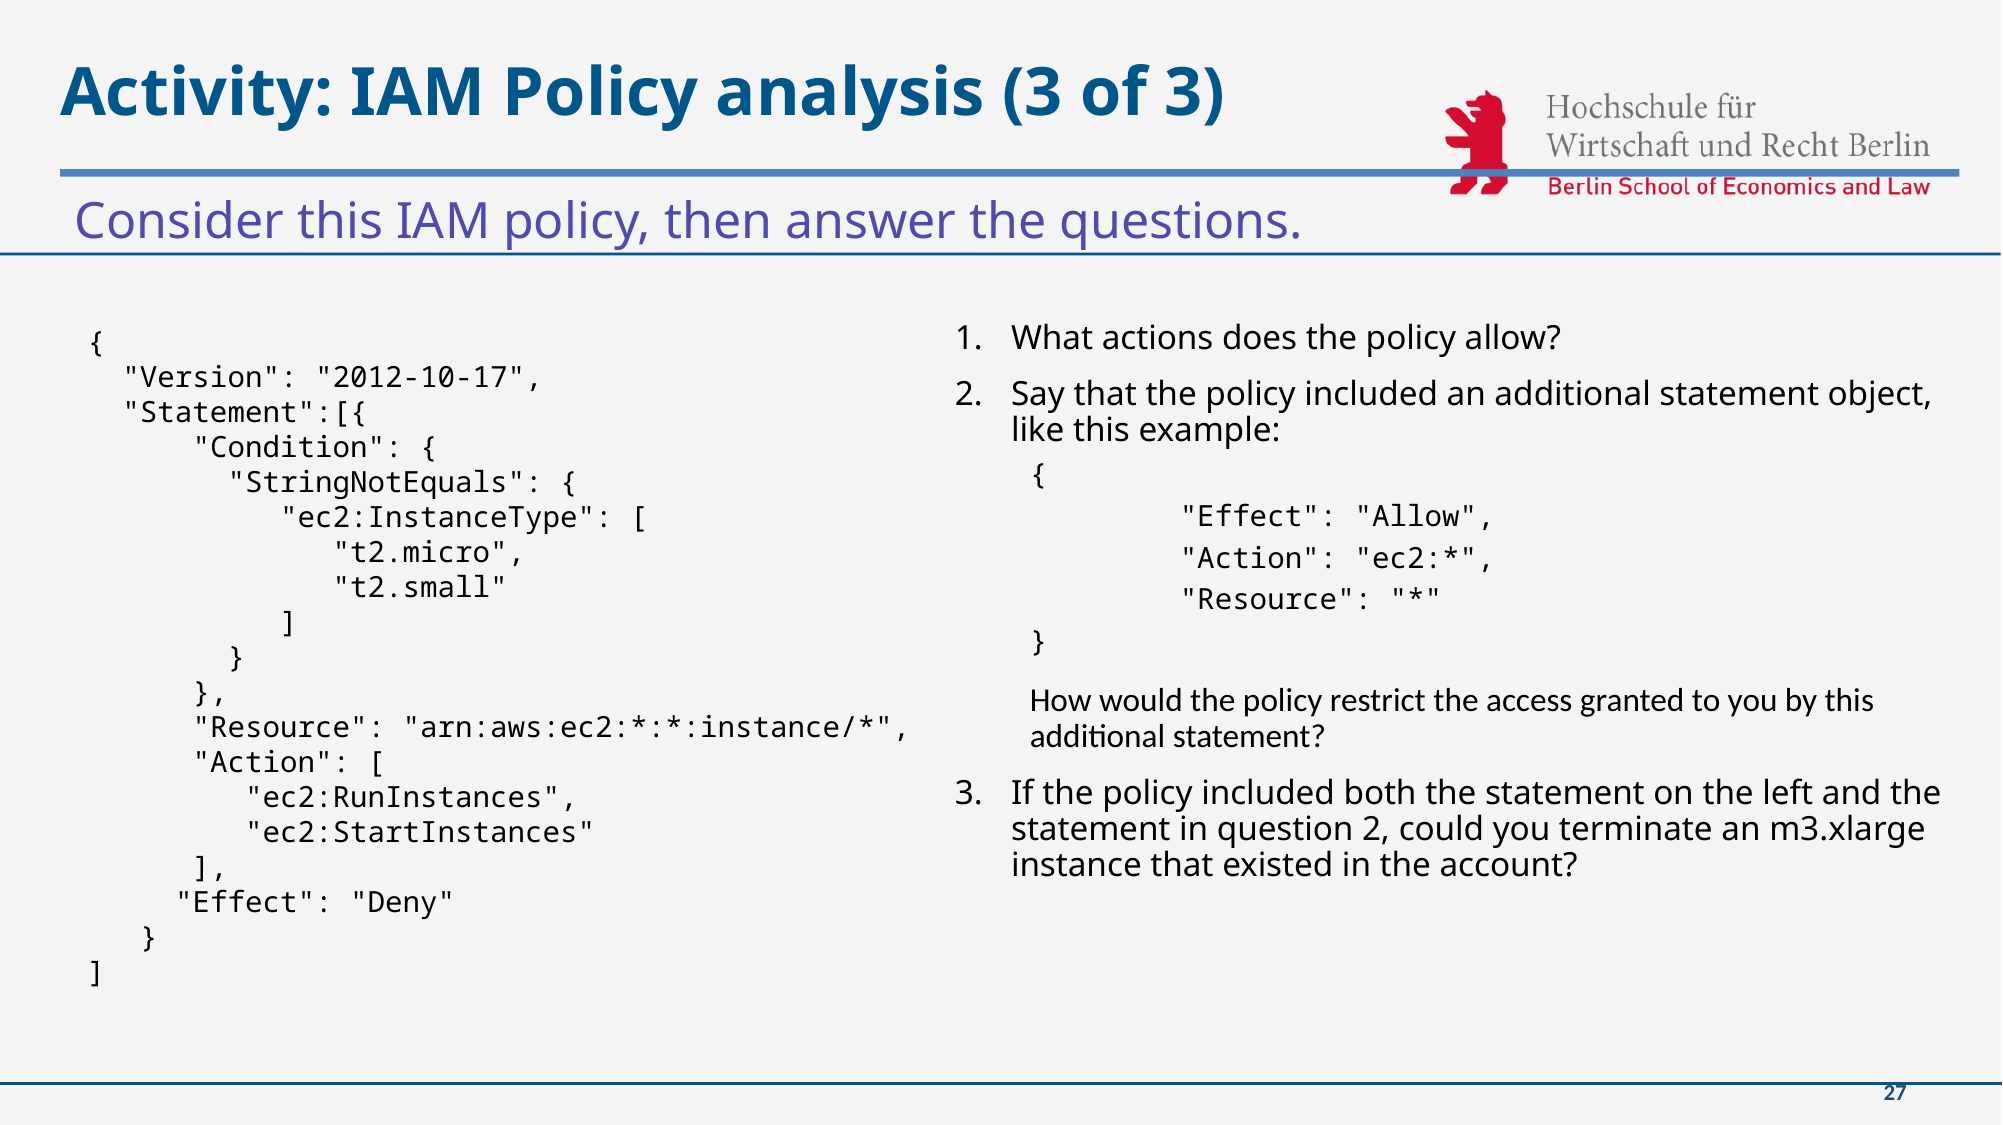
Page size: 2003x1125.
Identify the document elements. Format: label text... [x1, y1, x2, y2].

slide_number 27 [1883, 1077, 1963, 1106]
picture [1434, 177, 1937, 203]
picture [1434, 130, 1937, 169]
title Activity: IAM Policy analysis (3 of 3) [60, 49, 1960, 130]
text_box What actions does the policy allow? Say that the policy included an additional statement object, like this example: { "Effect": "Allow", "Action": "ec2:*", "Resource": "*" } How would the policy restrict the access granted to you by this additional statement? If the policy included both the statement on the left and the statement in question 2, could you terminate an m3.xlarge instance that existed in the account? [939, 312, 1985, 967]
text_box { "Version": "2012-10-17", "Statement":[{ "Condition": { "StringNotEquals": { "ec2:InstanceType": [ "t2.micro", "t2.small" ] } }, "Resource": "arn:aws:ec2:*:*:instance/*", "Action": [ "ec2:RunInstances", "ec2:StartInstances" ], "Effect": "Deny" } ] [72, 316, 925, 996]
text_box Consider this IAM policy, then answer the questions. [60, 181, 1891, 257]
